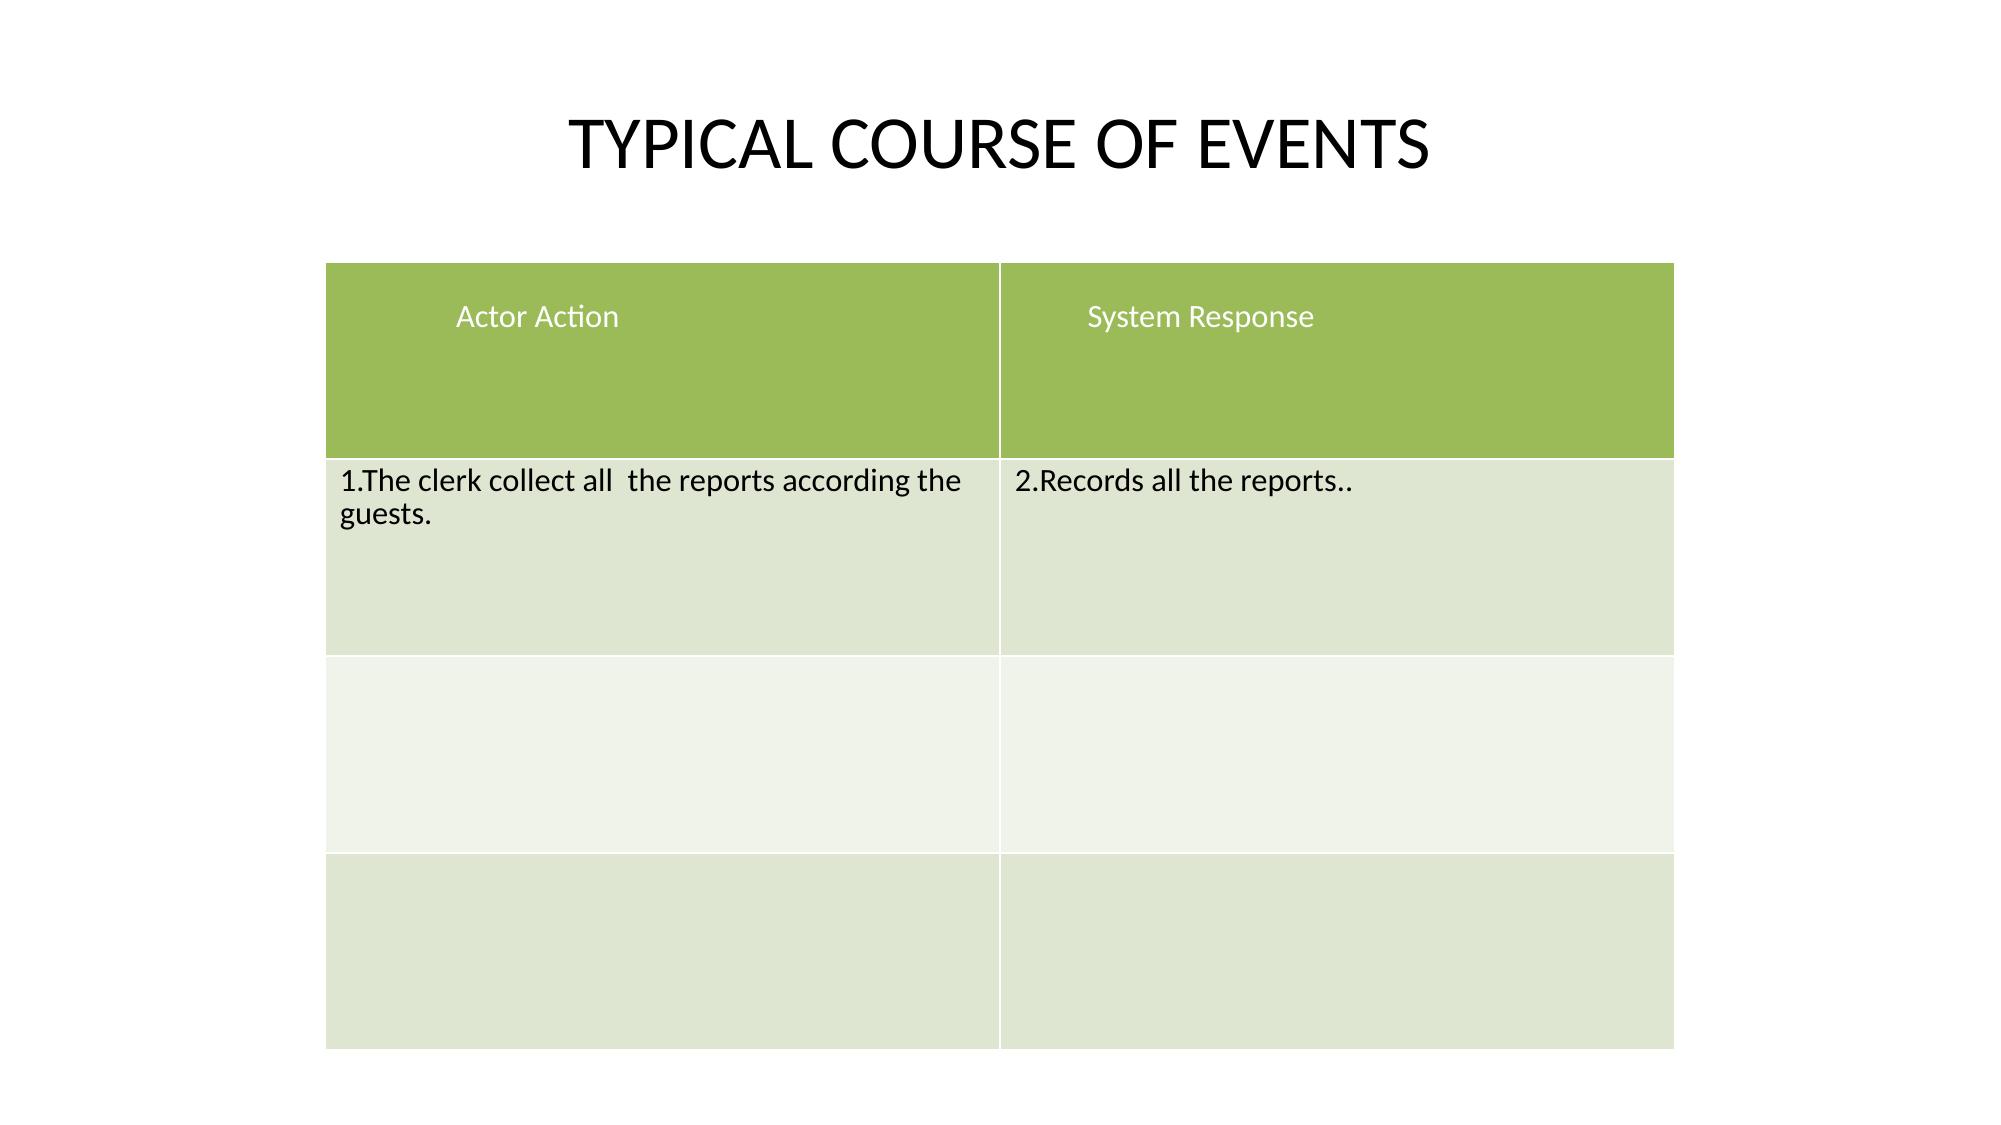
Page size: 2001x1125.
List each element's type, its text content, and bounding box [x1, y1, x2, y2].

table_cell [1001, 657, 1674, 852]
table_cell [1001, 854, 1674, 1049]
title TYPICAL COURSE OF EVENTS [99, 45, 1900, 233]
table_cell [326, 657, 999, 852]
table_cell 1.The clerk collect all the reports according the guests. [326, 460, 999, 655]
table_cell [326, 854, 999, 1049]
table_cell 2.Records all the reports.. [1001, 460, 1674, 655]
table_header Actor Action [326, 263, 999, 458]
table_header System Response [1001, 263, 1674, 458]
